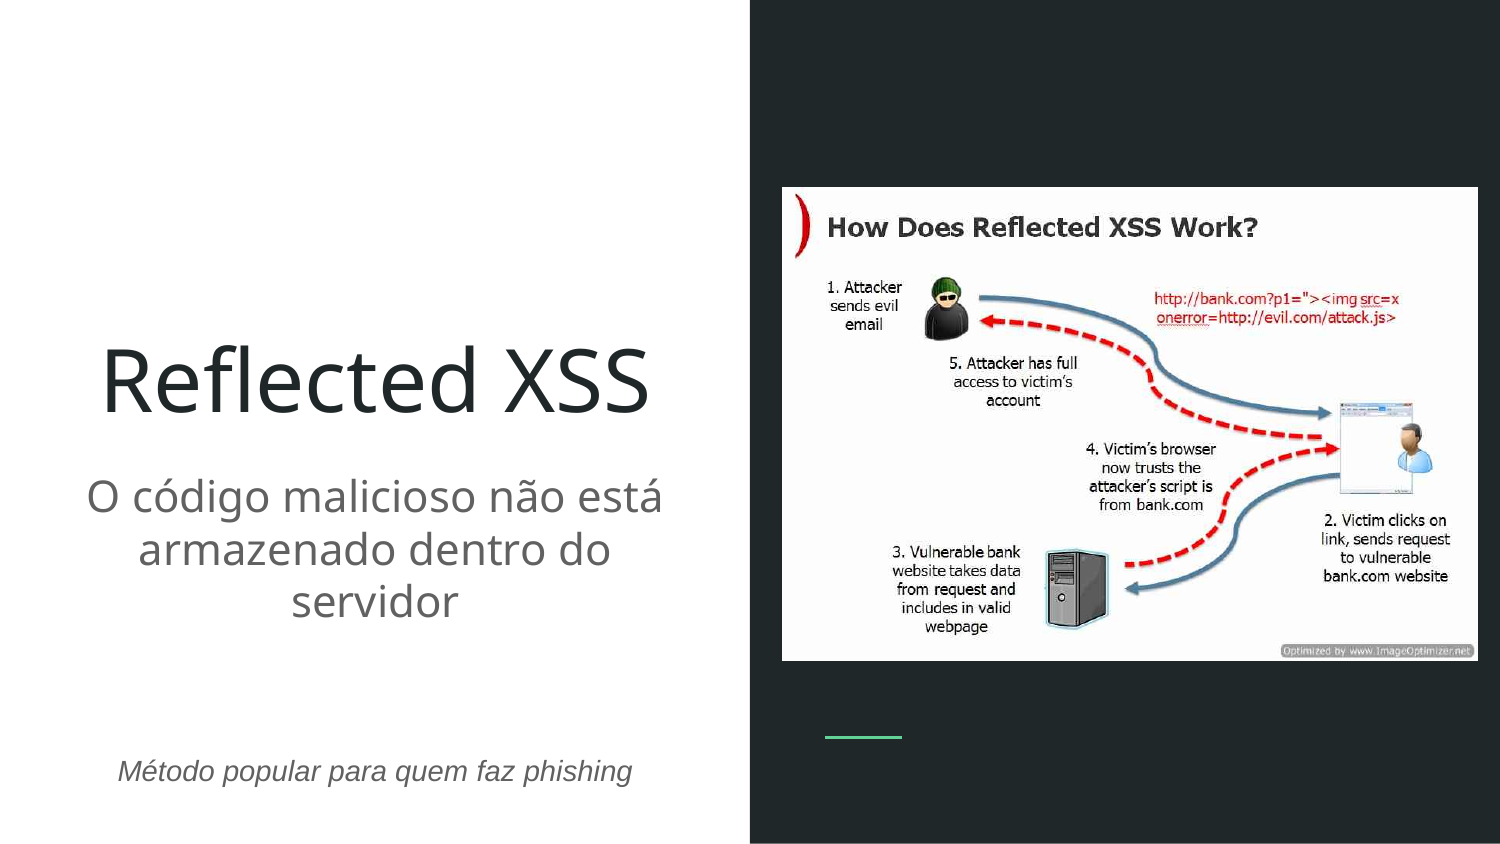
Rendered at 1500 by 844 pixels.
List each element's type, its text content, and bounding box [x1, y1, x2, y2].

text_box Método popular para quem faz phishing [43, 737, 708, 812]
subtitle O código malicioso não está armazenado dentro do servidor [43, 454, 708, 675]
title Reflected XSS [43, 197, 708, 446]
picture [782, 187, 1478, 662]
